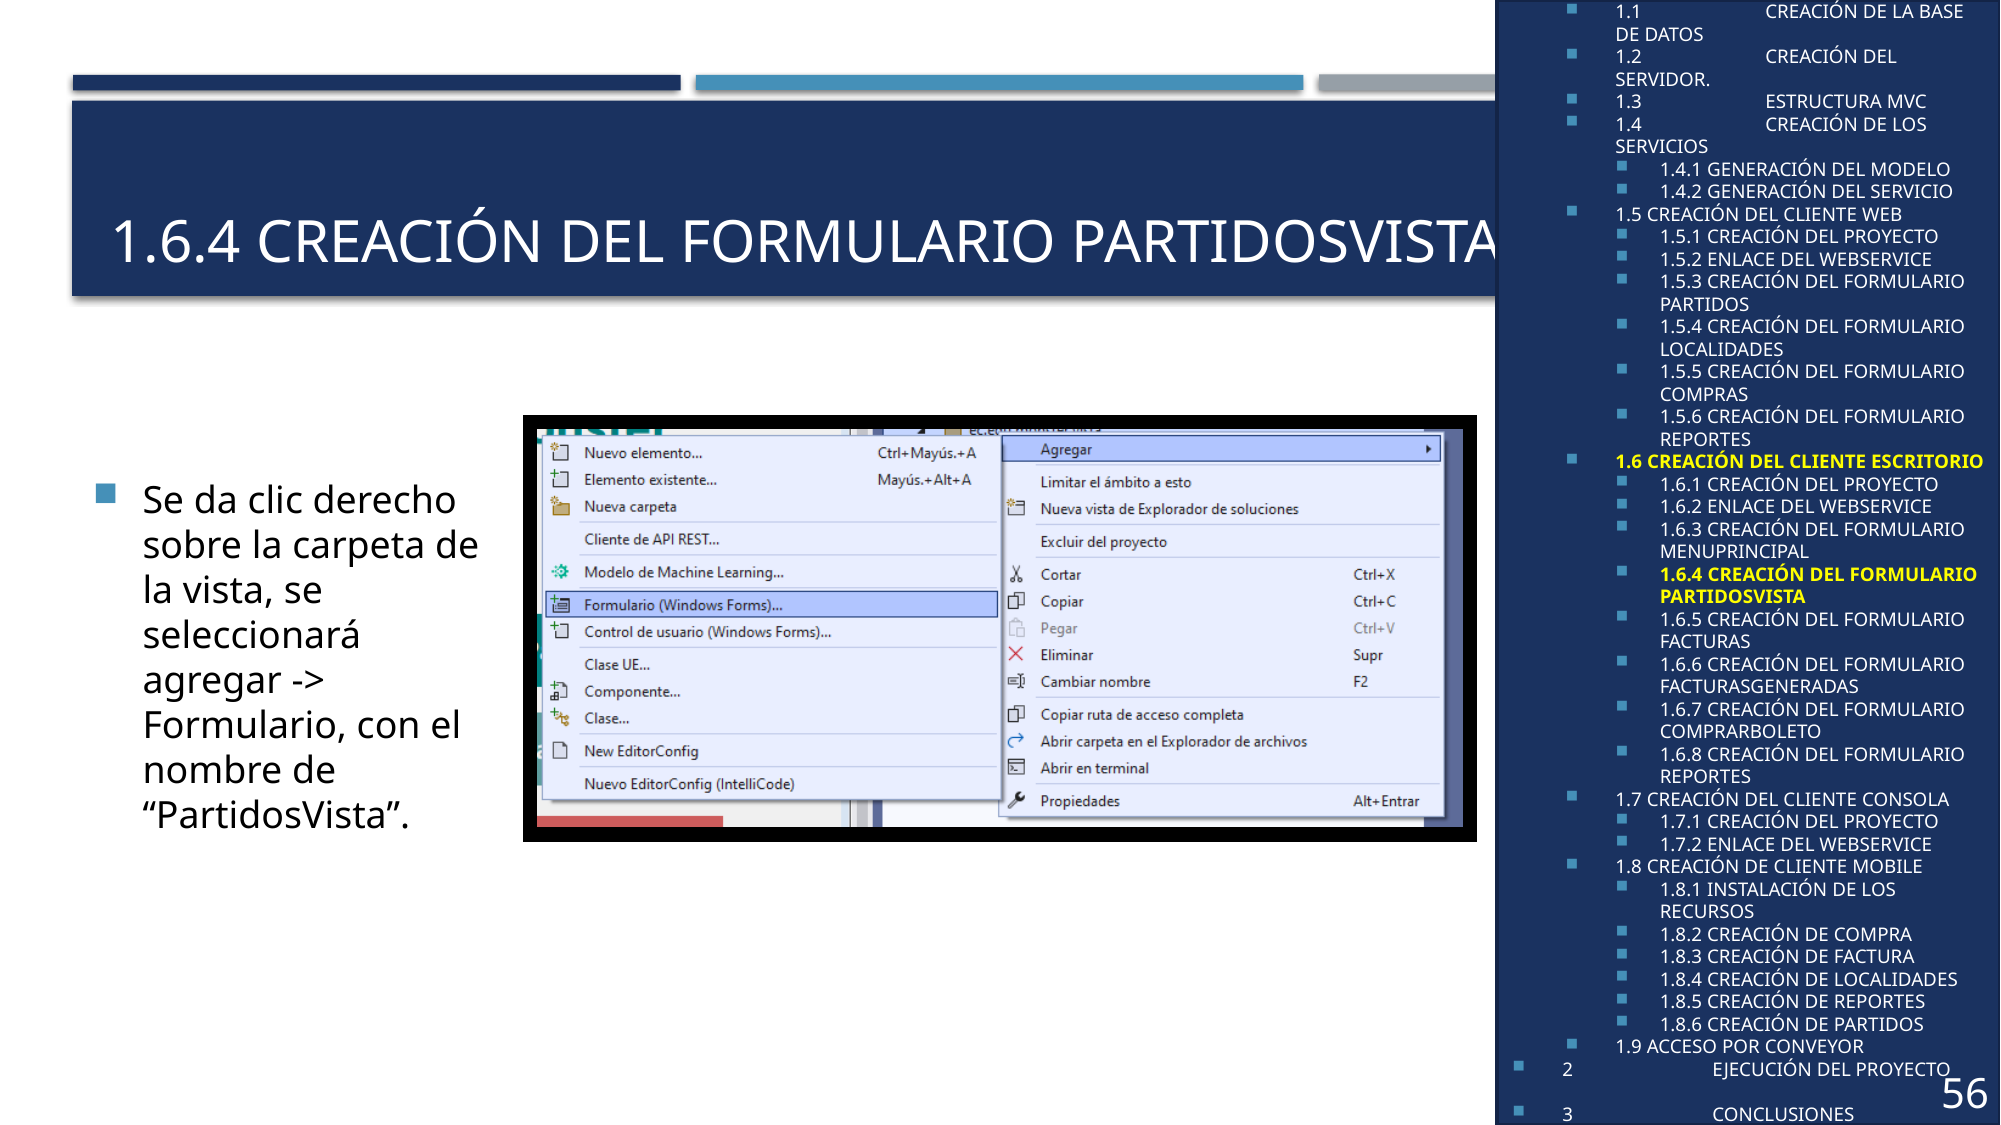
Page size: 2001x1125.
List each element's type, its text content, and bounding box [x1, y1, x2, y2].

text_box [1496, 0, 2000, 1125]
title 1.6.4 CREACIÓN DEL FORMULARIO PARTIDOSVISTA [95, 115, 1490, 282]
list Se da clic derecho sobre la carpeta de la vista, se seleccionará agregar -> Formulario, con el nombre de “PartidosVista”. [77, 301, 503, 1010]
picture [536, 428, 1464, 828]
